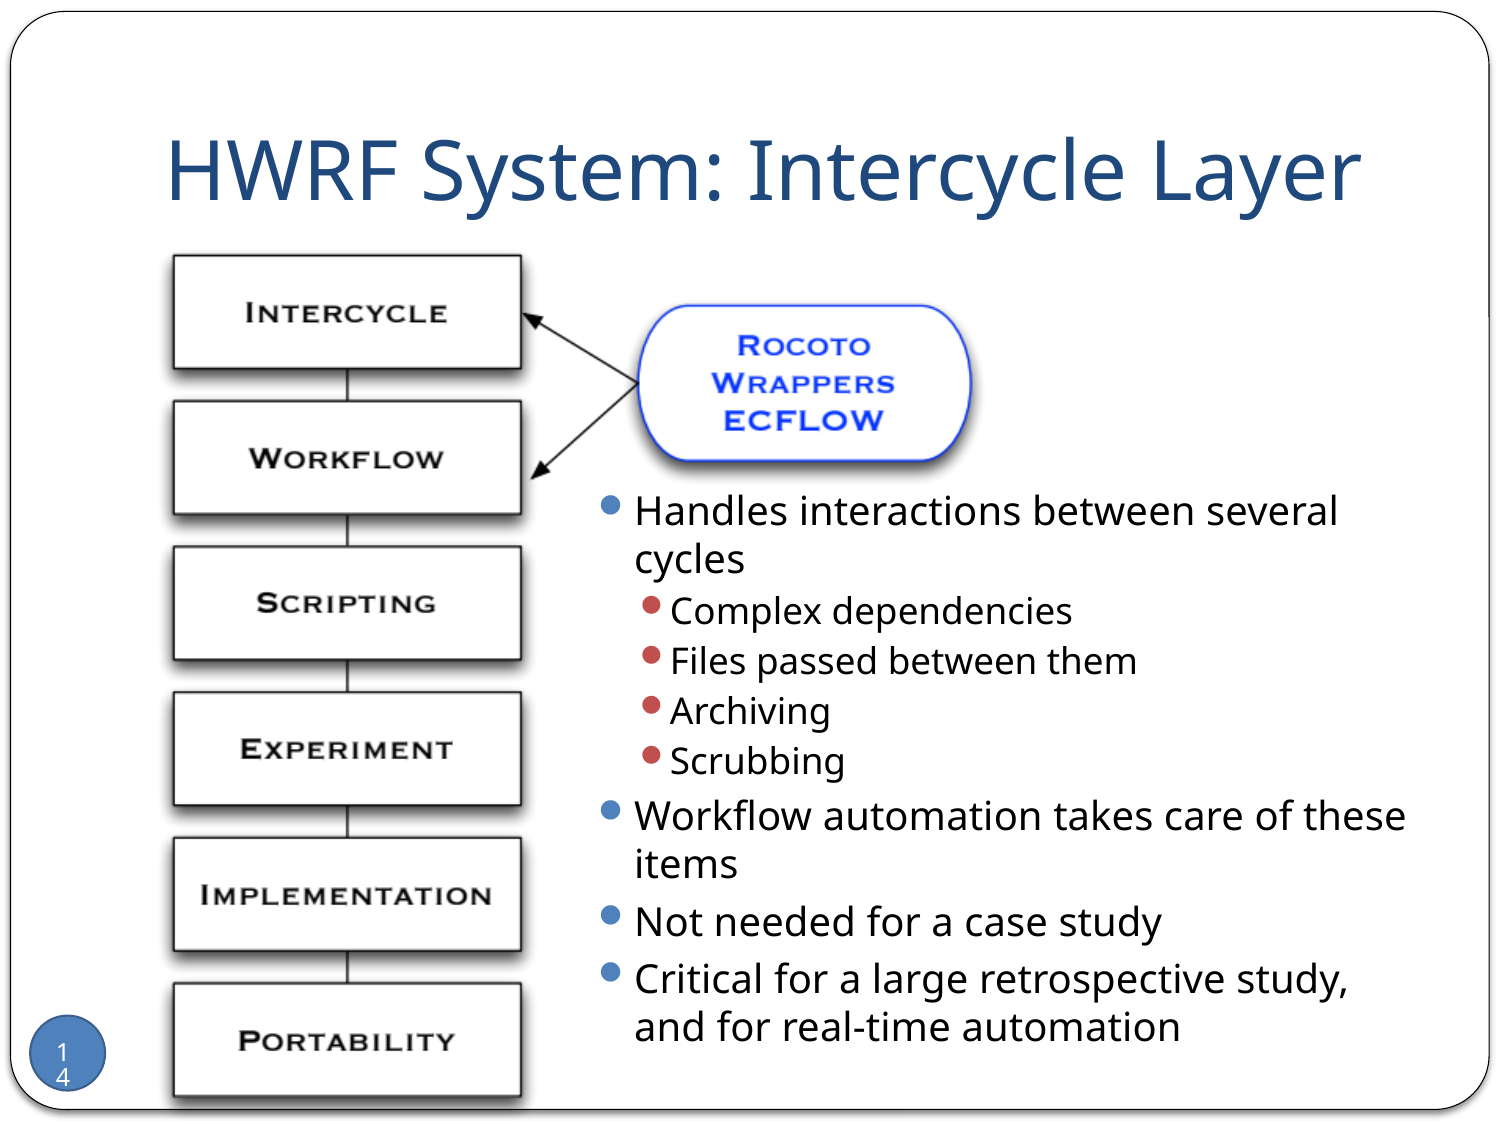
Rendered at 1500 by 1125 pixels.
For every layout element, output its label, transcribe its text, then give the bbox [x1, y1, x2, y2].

list Handles interactions between several cycles Complex dependencies Files passed between them Archiving Scrubbing Workflow automation takes care of these items Not needed for a case study Critical for a large retrospective study, and for real-time automation [995, 477, 1448, 1064]
title HWRF System: Intercycle Layer [150, 45, 1425, 233]
picture [149, 241, 990, 1125]
